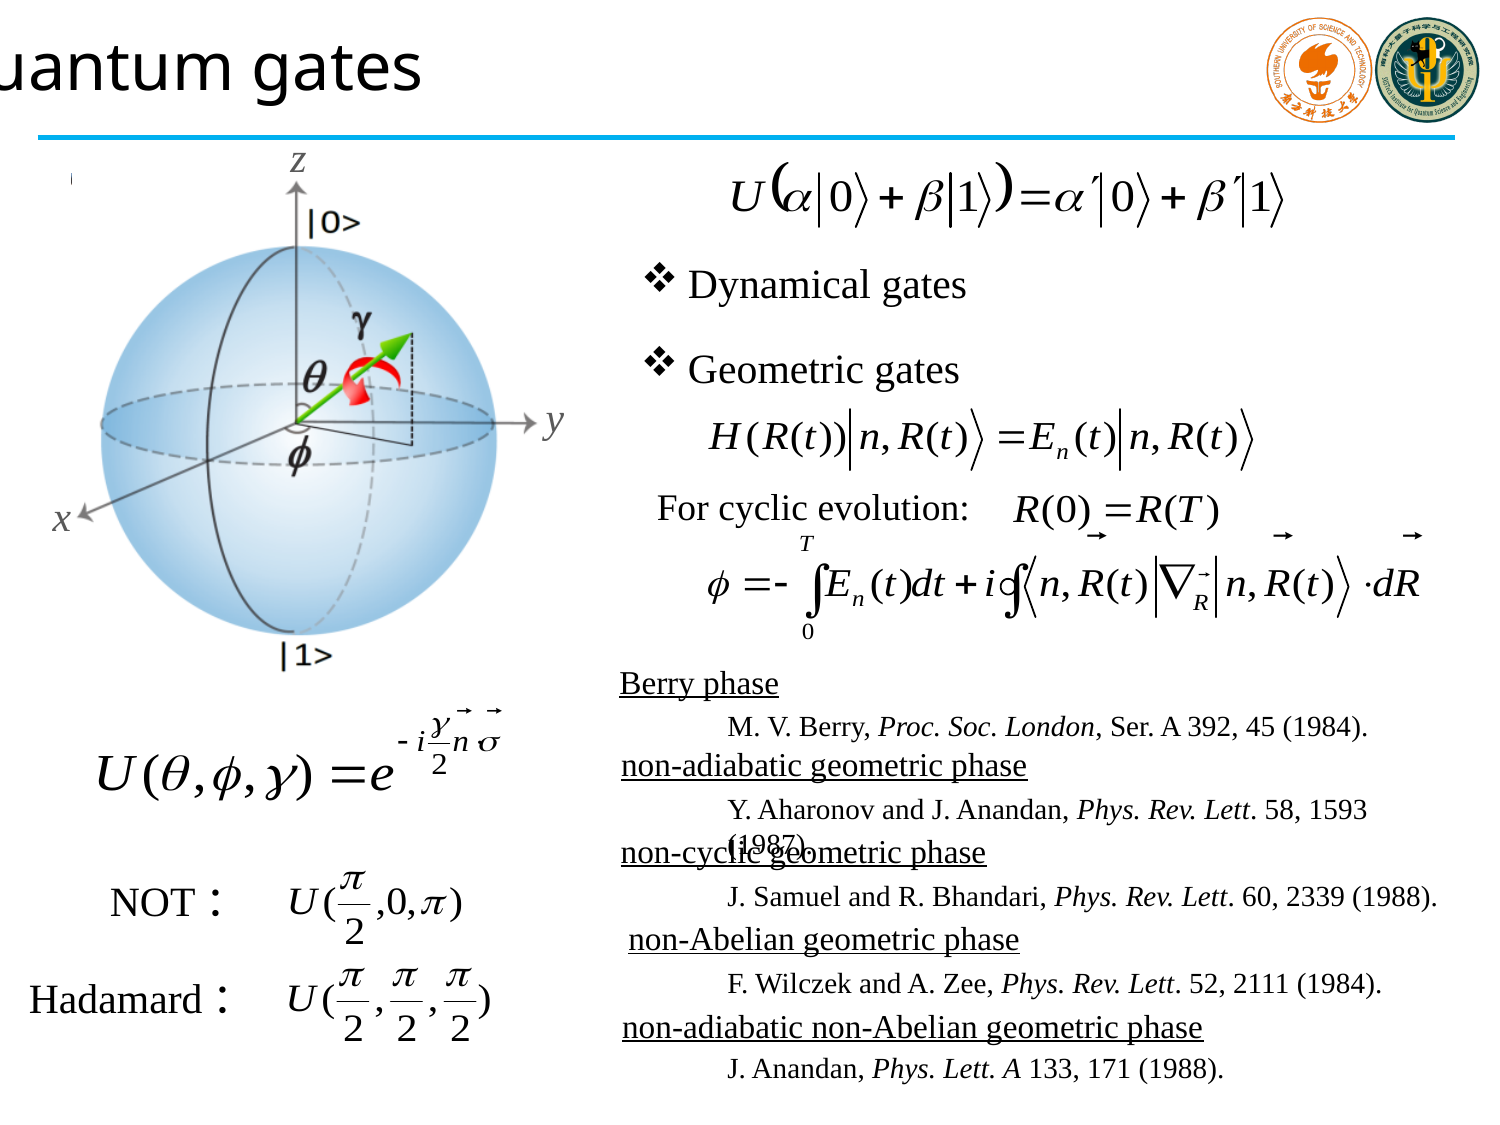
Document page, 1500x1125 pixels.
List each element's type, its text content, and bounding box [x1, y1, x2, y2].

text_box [700, 399, 1263, 480]
picture [1224, 1, 1481, 134]
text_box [724, 162, 1293, 238]
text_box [701, 523, 1429, 650]
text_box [282, 949, 501, 1051]
text_box Hadamard： [13, 964, 277, 1030]
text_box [1005, 476, 1228, 540]
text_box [649, 653, 1476, 1093]
text_box Geometric gates [626, 334, 976, 400]
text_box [89, 699, 513, 813]
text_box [37, 123, 580, 676]
text_box Quantum gates [0, 16, 533, 112]
text_box For cyclic evolution: [642, 476, 1000, 536]
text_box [143, 852, 470, 954]
text_box Dynamical gates [626, 249, 983, 315]
